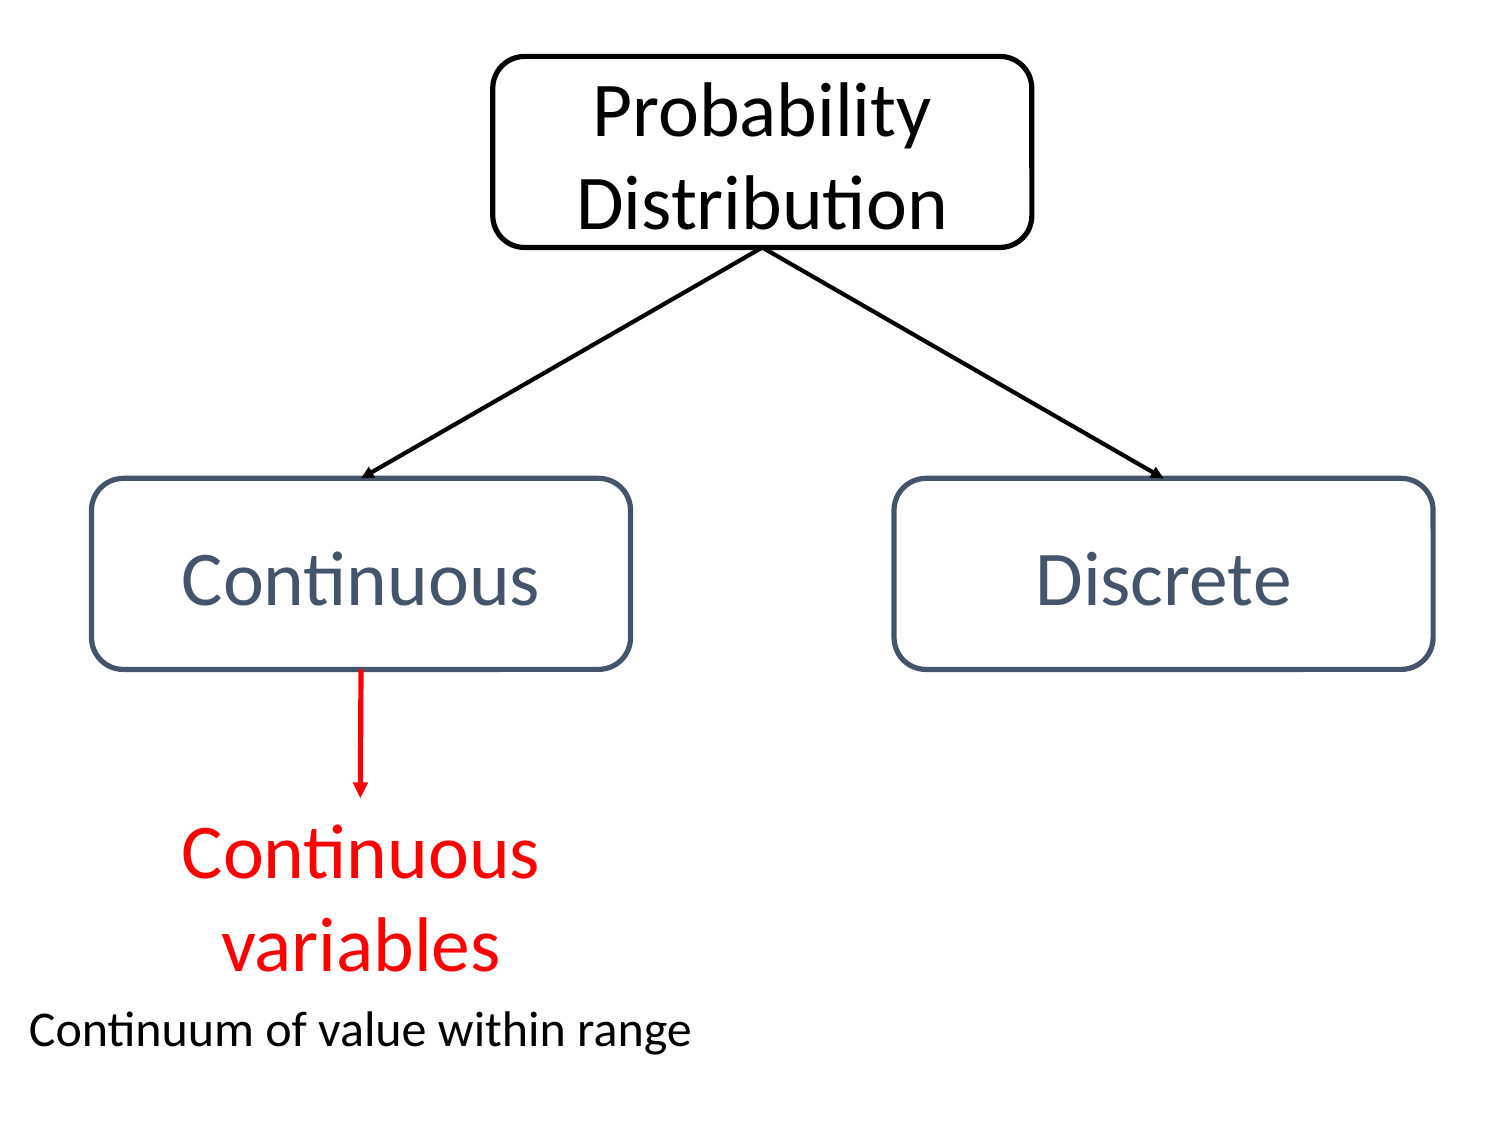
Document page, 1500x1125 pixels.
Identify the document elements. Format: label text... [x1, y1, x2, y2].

text_box Continuous variables [90, 796, 632, 989]
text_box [91, 56, 1434, 670]
text_box Continuum of value within range [7, 989, 714, 1064]
